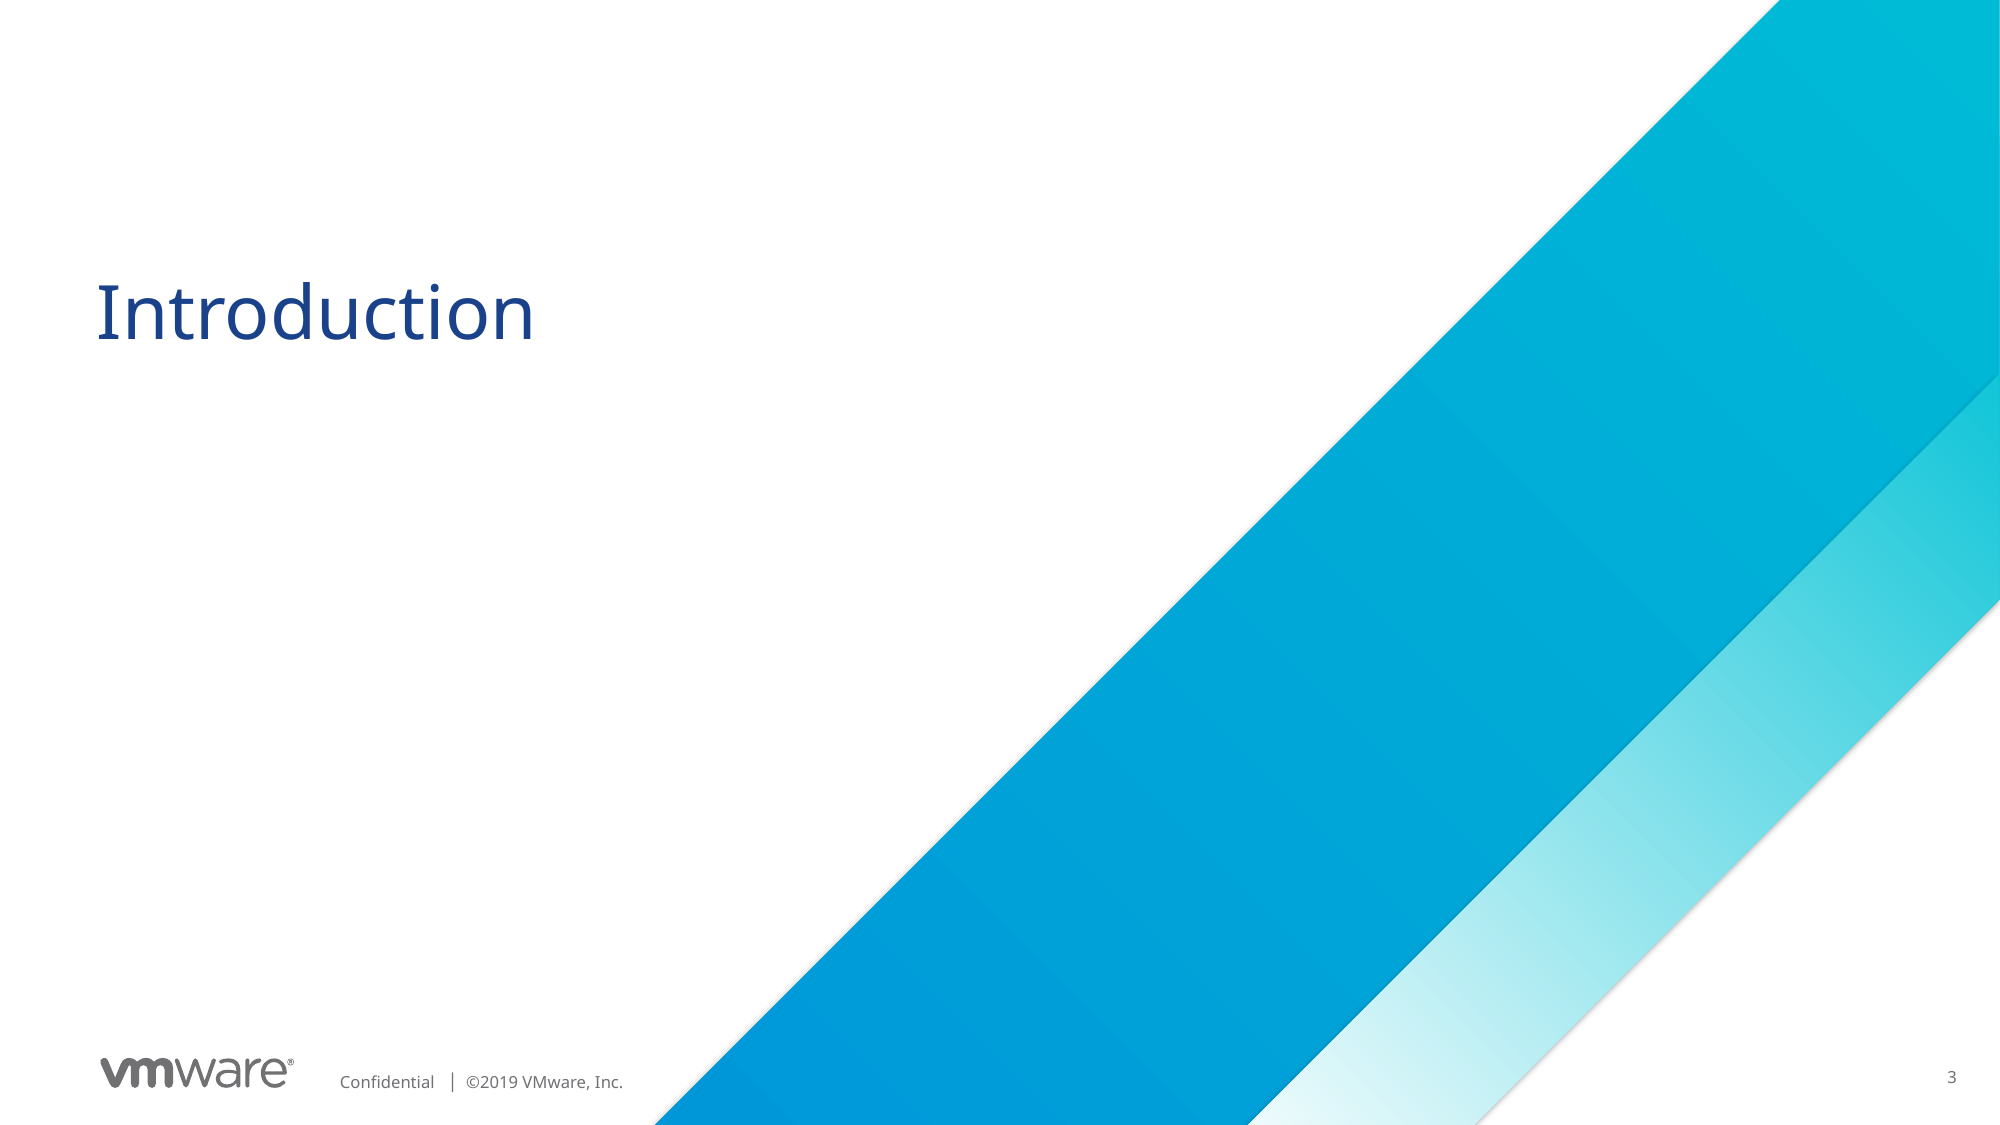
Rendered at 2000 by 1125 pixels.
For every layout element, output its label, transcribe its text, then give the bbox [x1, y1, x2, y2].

title Introduction [96, 154, 1151, 356]
